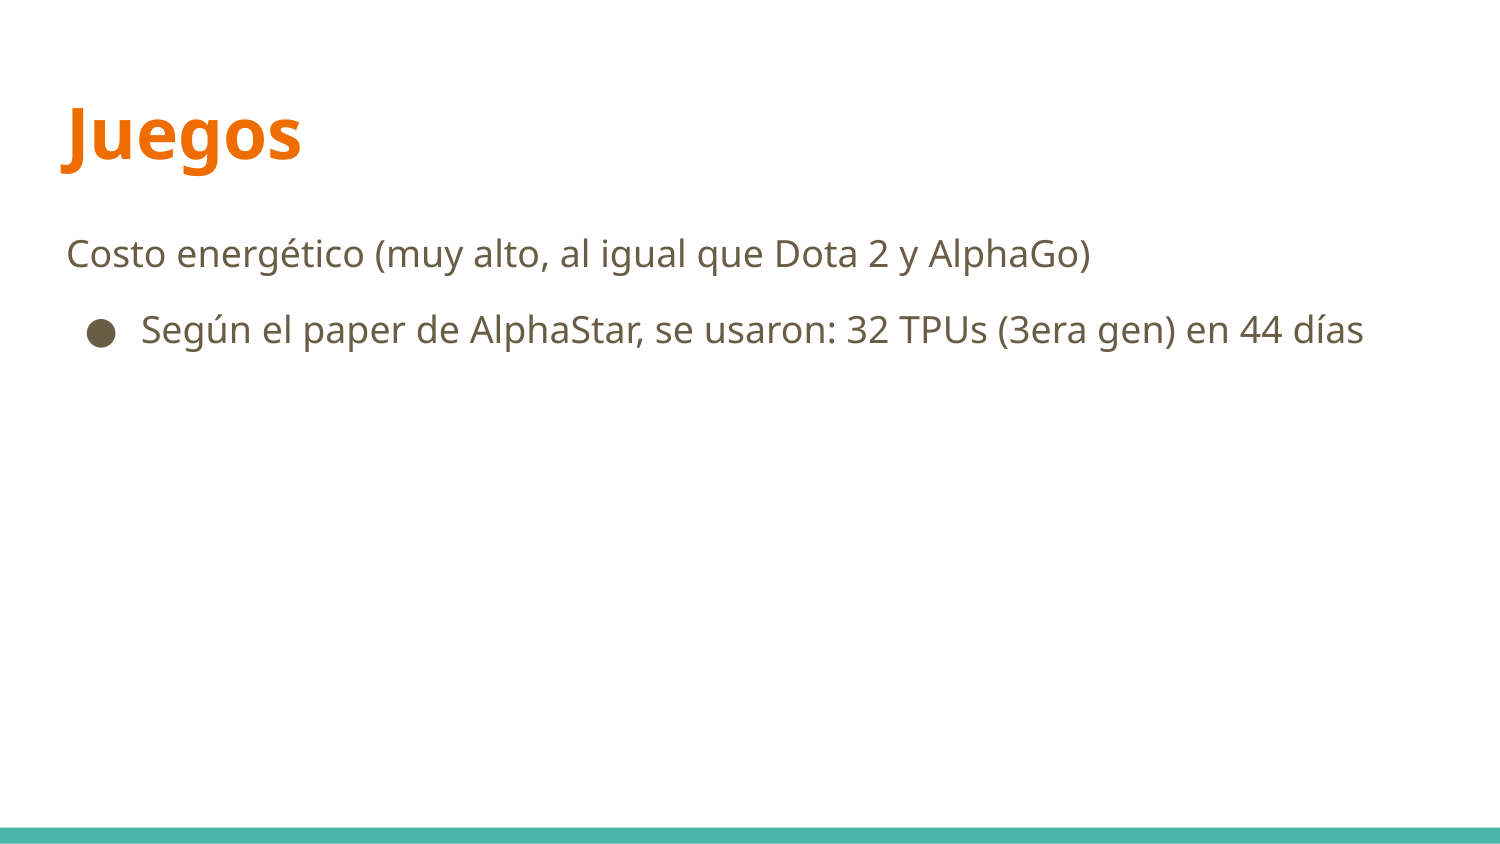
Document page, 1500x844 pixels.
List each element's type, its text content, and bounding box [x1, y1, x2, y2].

list Costo energético (muy alto, al igual que Dota 2 y AlphaGo) Según el paper de AlphaStar, se usaron: 32 TPUs (3era gen) en 44 días [51, 207, 1449, 750]
title Juegos [51, 72, 1449, 189]
